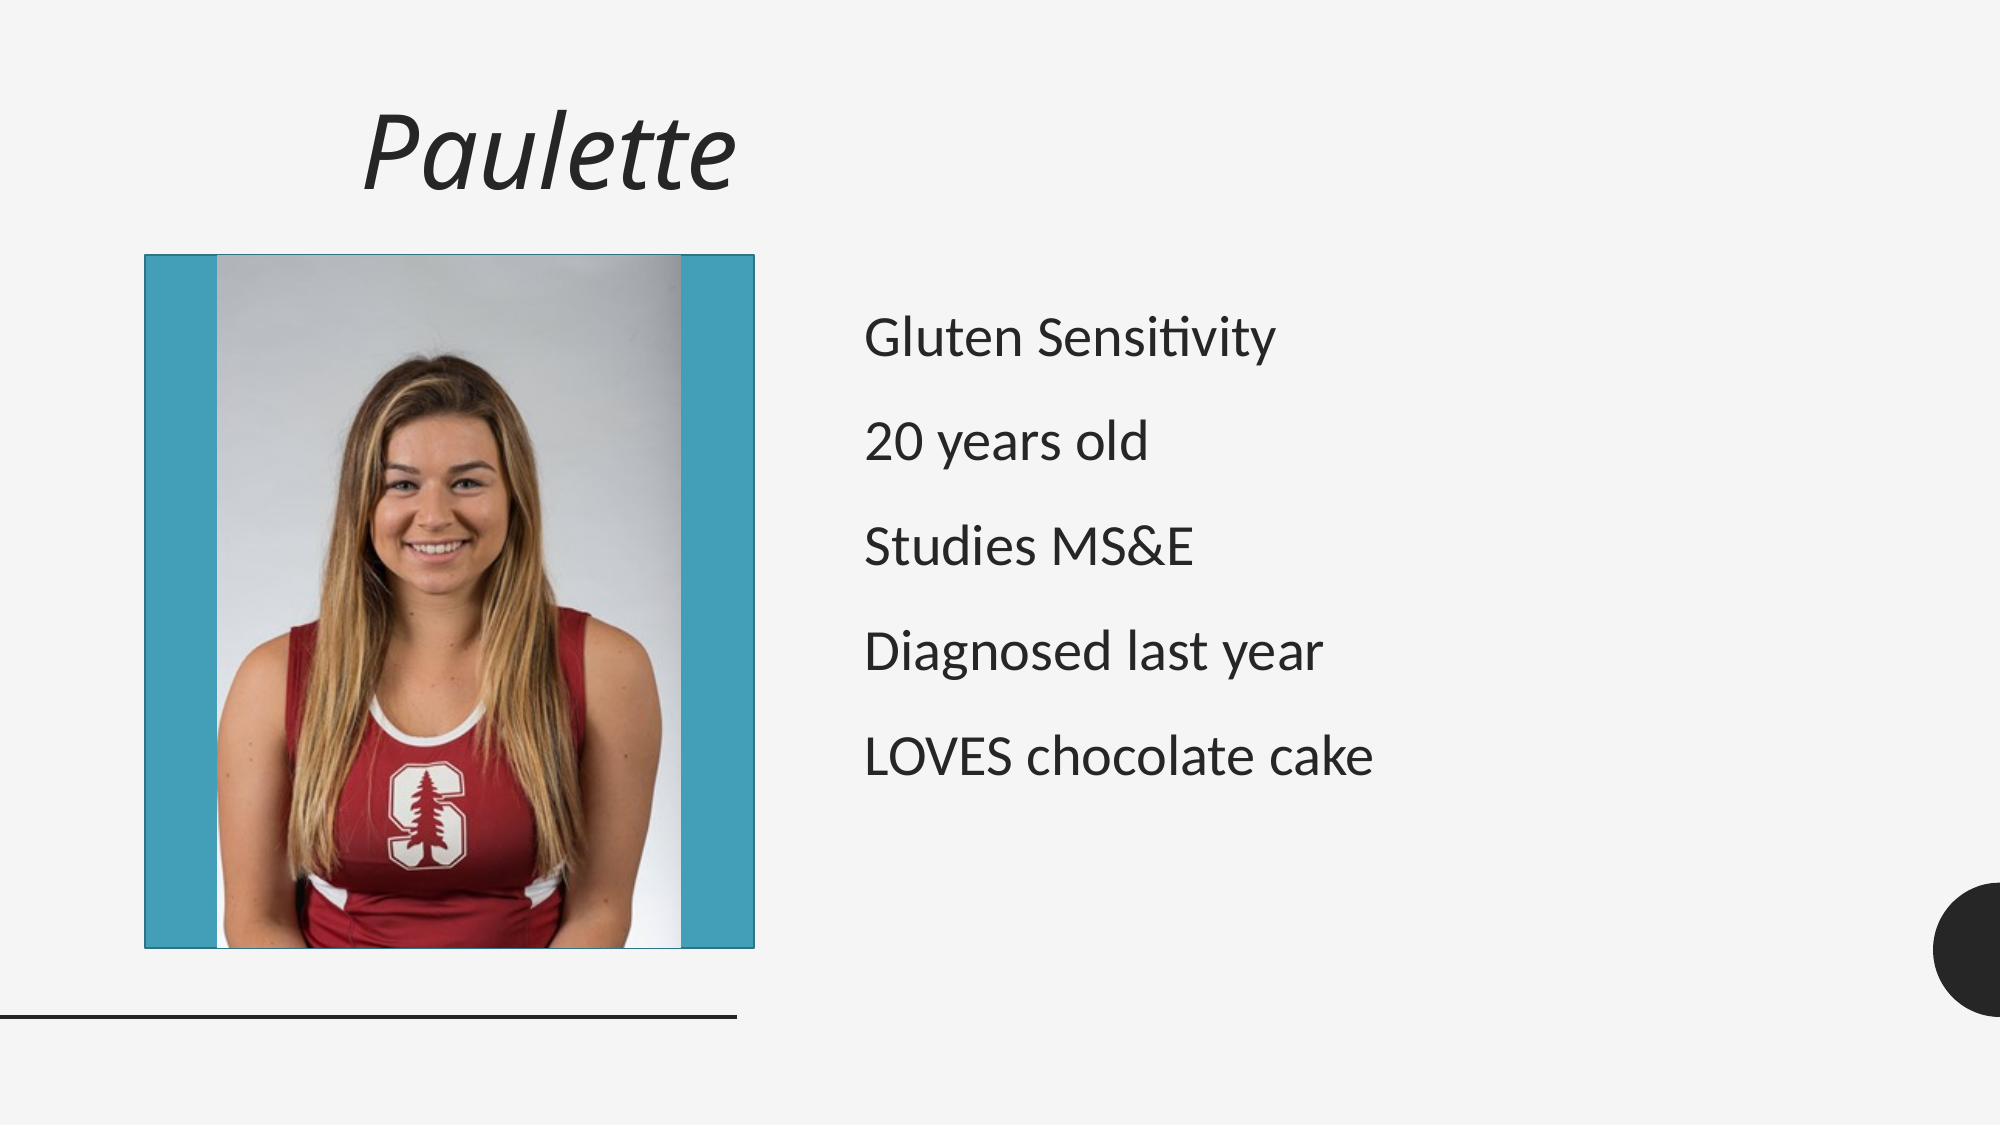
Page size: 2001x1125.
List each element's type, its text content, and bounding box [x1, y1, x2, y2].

text_box [683, 255, 754, 948]
list Gluten Sensitivity 20 years old Studies MS&E Diagnosed last year LOVES chocolate cake [849, 255, 1875, 1022]
picture [217, 254, 681, 949]
title Paulette [125, 91, 754, 905]
text_box [144, 255, 215, 948]
